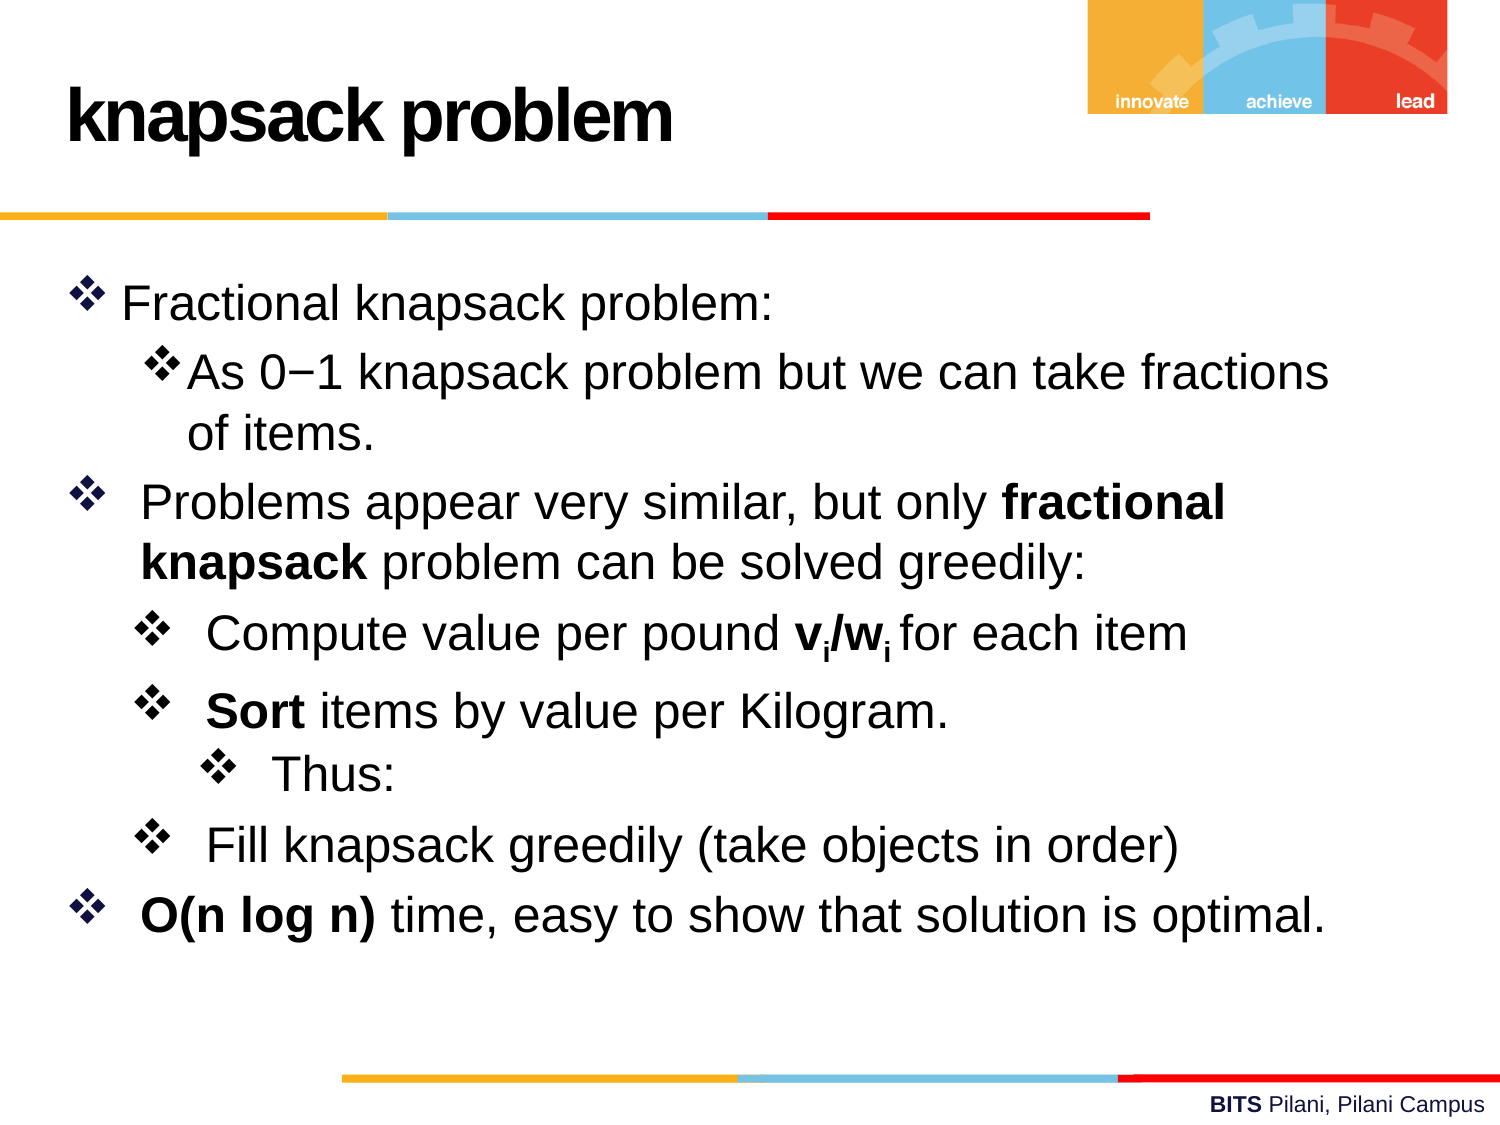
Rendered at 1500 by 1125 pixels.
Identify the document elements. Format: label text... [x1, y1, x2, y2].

picture [1087, 0, 1448, 114]
list knapsack problem [50, 24, 1088, 213]
